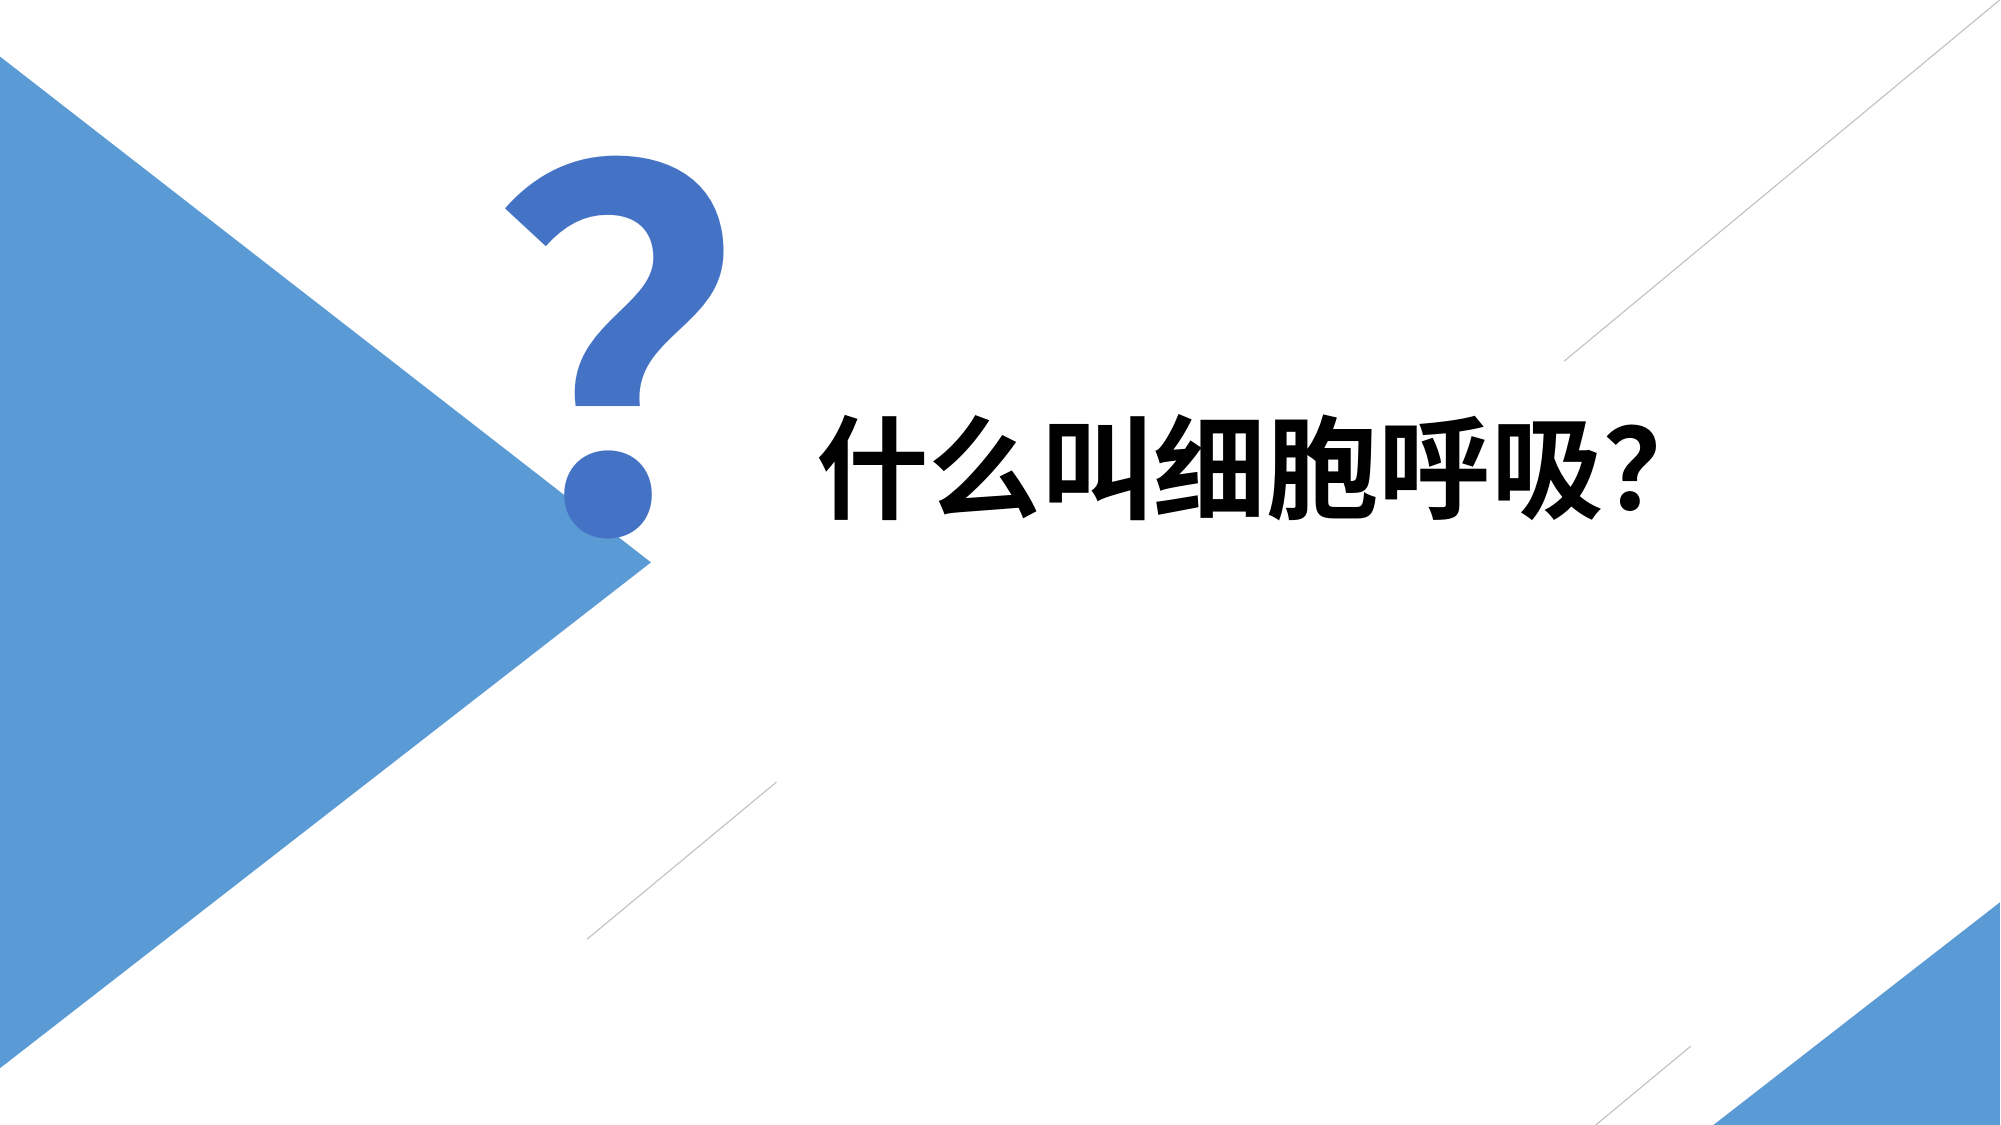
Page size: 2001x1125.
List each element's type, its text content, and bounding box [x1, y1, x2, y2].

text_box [1595, 1046, 1691, 1125]
text_box [0, 55, 551, 1070]
text_box [1711, 900, 2000, 1125]
text_box 什么叫细胞呼吸？ [982, 344, 1904, 586]
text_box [586, 781, 777, 940]
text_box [1564, 0, 2000, 362]
text_box ？ [475, 29, 982, 642]
